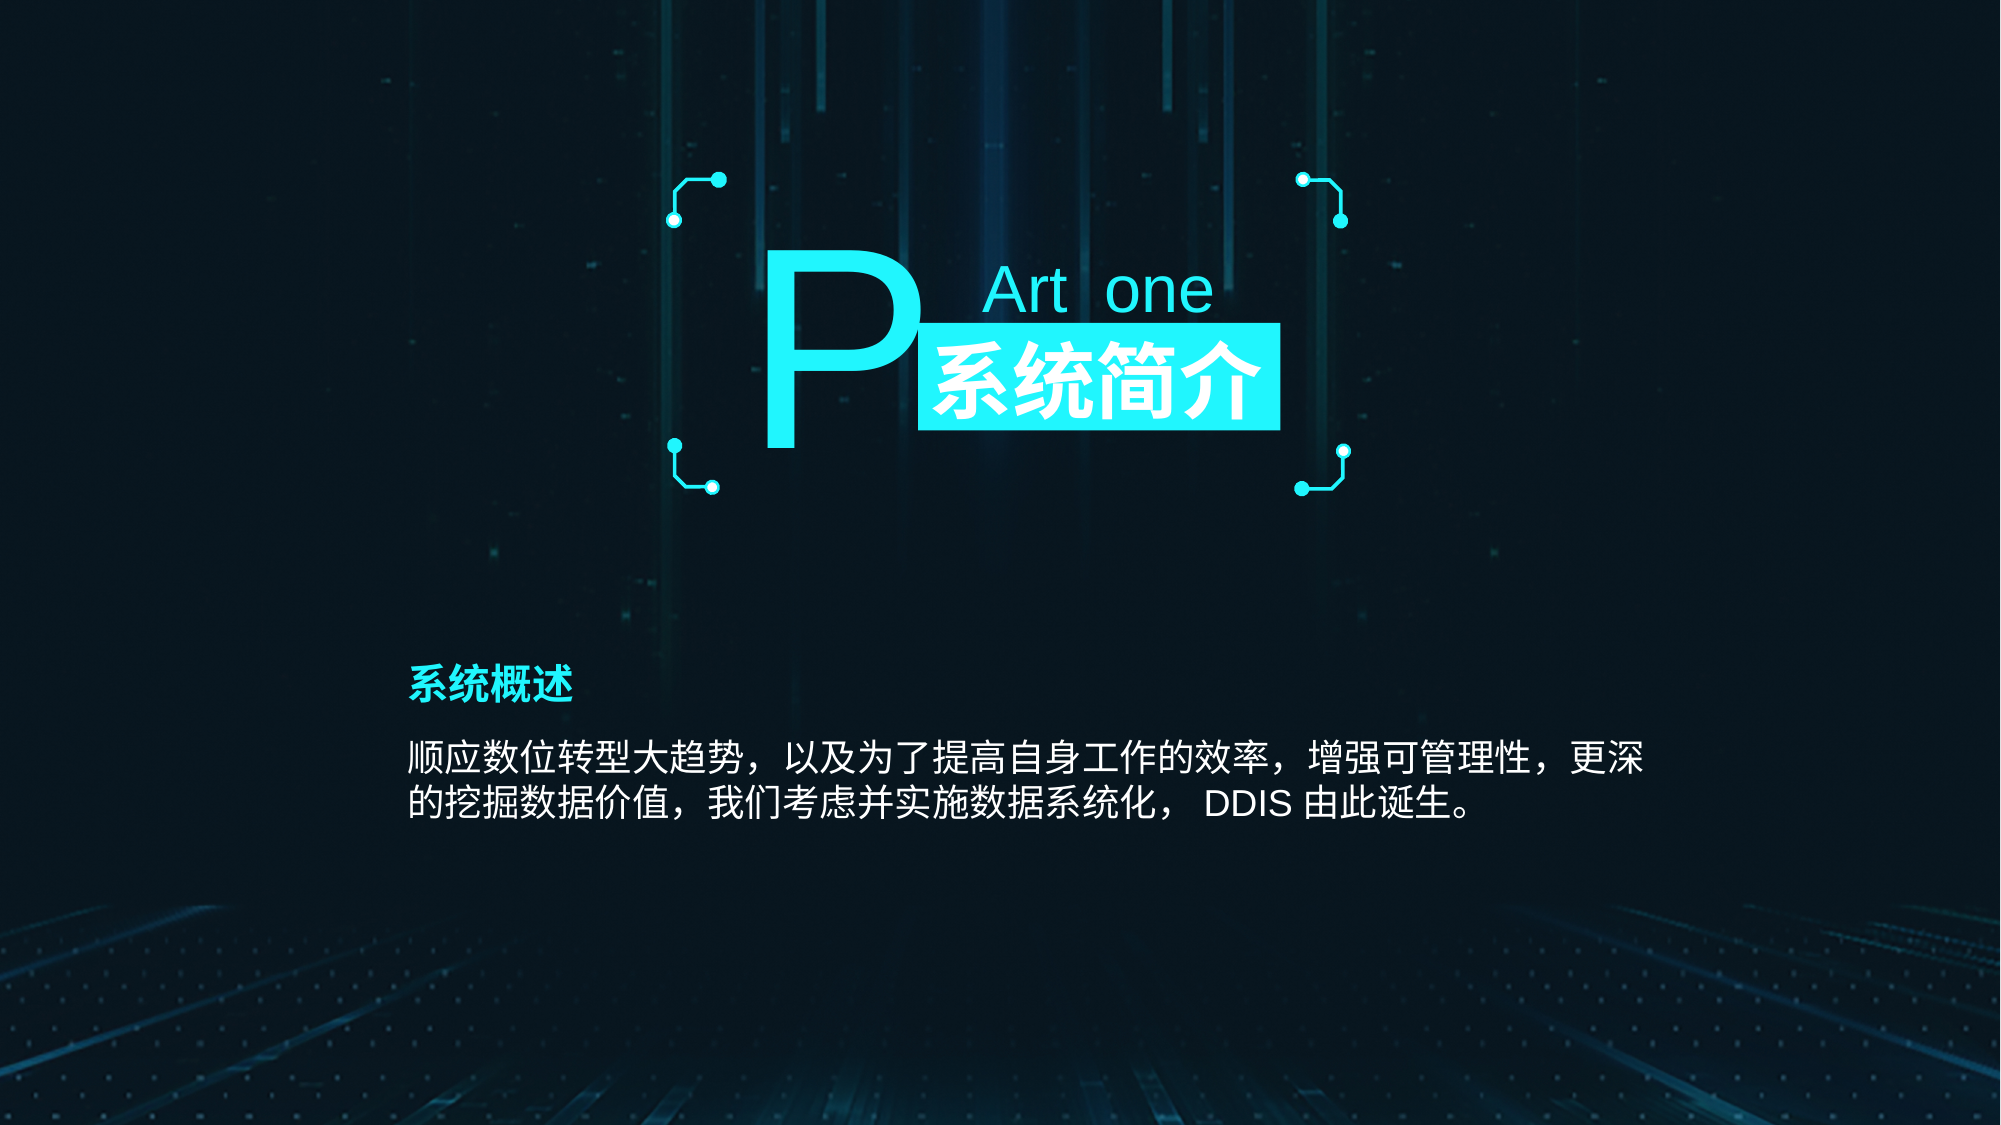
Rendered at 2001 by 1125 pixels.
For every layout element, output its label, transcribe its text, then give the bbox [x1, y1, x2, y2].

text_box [667, 172, 726, 227]
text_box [666, 441, 721, 492]
text_box P [730, 153, 871, 514]
text_box 系统简介 [887, 322, 1305, 437]
text_box 系统概述 [392, 650, 608, 716]
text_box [1295, 444, 1350, 495]
picture [0, 0, 2001, 1125]
text_box 顺应数位转型大趋势，以及为了提高自身工作的效率，增强可管理性，更深的挖掘数据价值，我们考虑并实施数据系统化，DDIS由此诞生。 [392, 726, 1688, 832]
text_box Art one [894, 238, 1305, 333]
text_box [1294, 175, 1349, 226]
